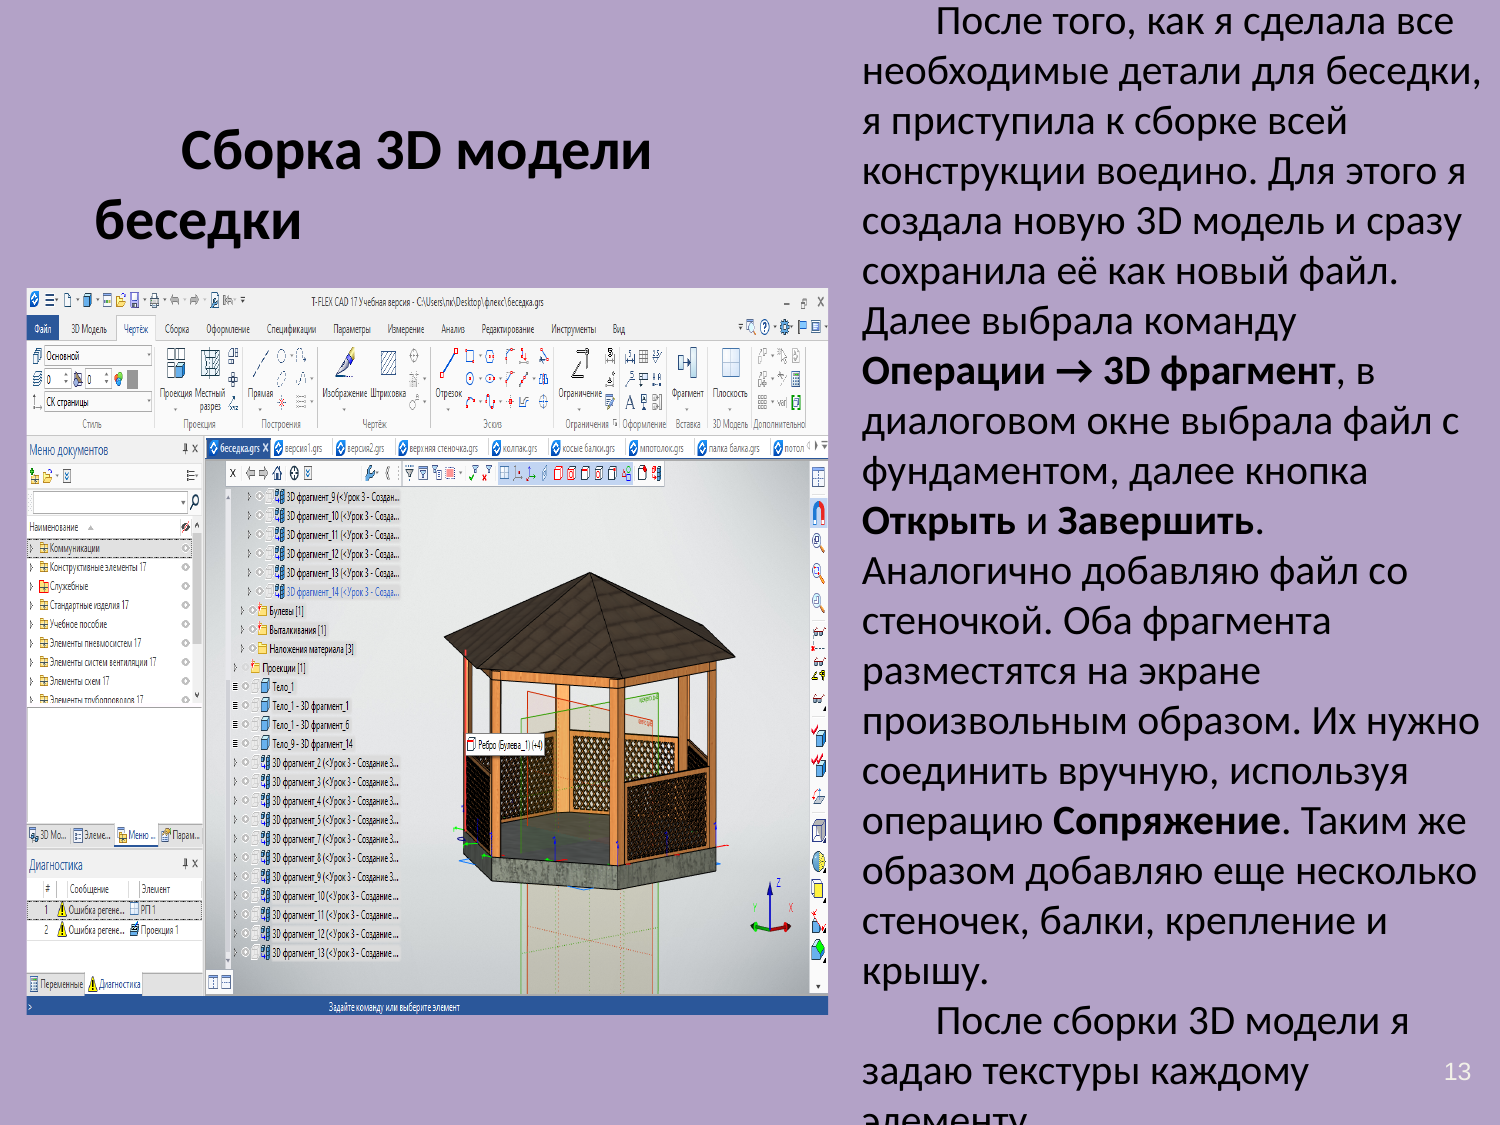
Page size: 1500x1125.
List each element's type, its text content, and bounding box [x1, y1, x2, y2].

picture [26, 288, 829, 1015]
text_box Сборка 3D модели беседки [79, 104, 833, 259]
text_box После того, как я сделала все необходимые детали для беседки, я приступила к сборке всей конструкции воедино. Для этого я создала новую 3D модель и сразу сохранила её как новый файл. Далее выбрала команду Операции → 3D фрагмент, в диалоговом окне выбрала файл с фундаментом, далее кнопка Открыть и Завершить. Аналогично добавляю файл со стеночкой. Оба фрагмента разместятся на экране произвольным образом. Их нужно соединить вручную, используя операцию Сопряжение. Таким же образом добавляю еще несколько стеночек, балки, крепление и крышу. После сборки 3D модели я задаю текстуры каждому элементу. [846, 0, 1500, 1125]
